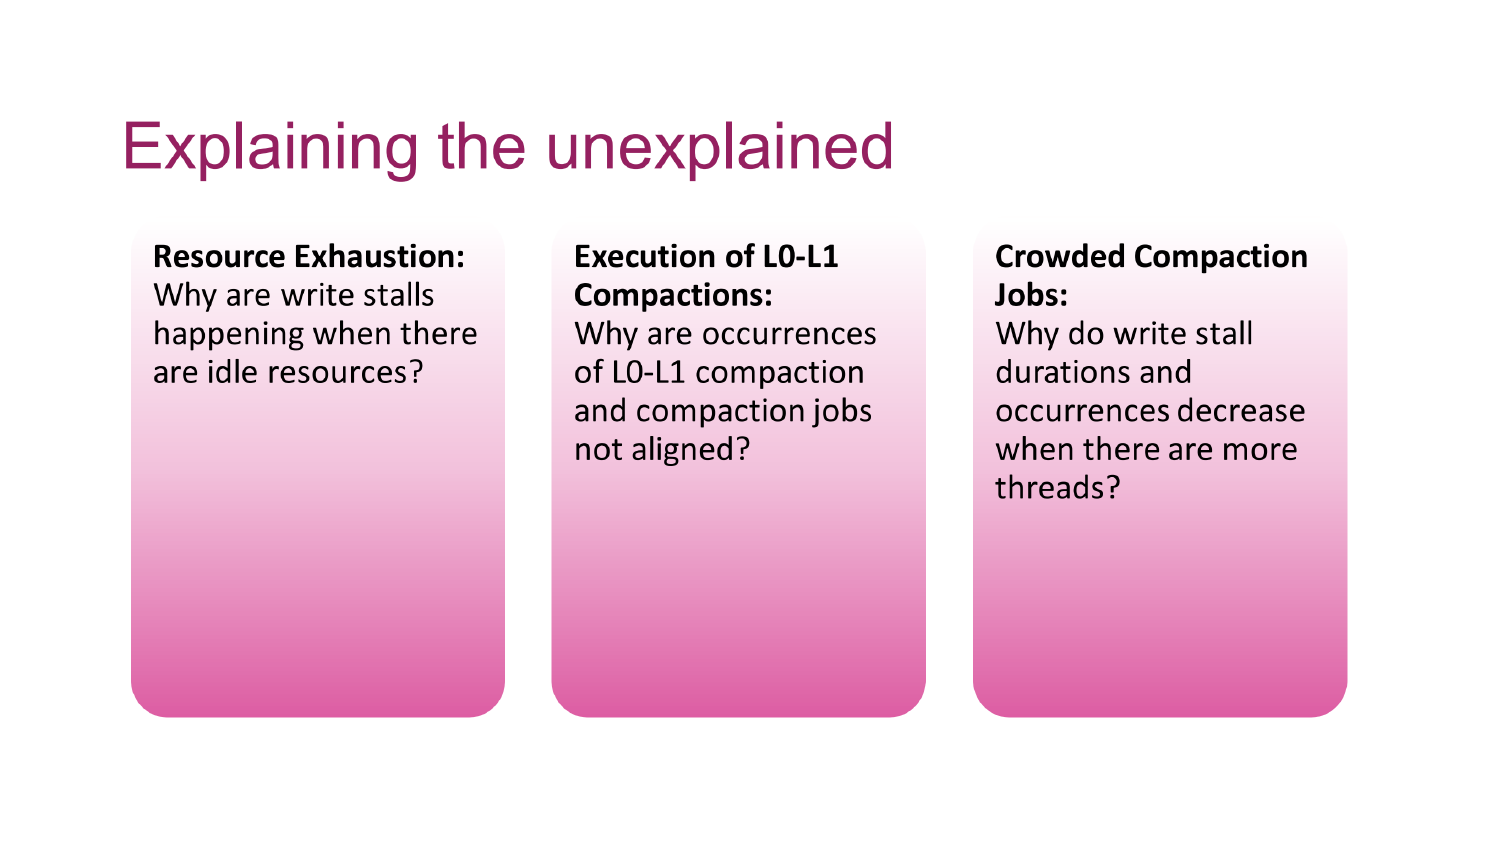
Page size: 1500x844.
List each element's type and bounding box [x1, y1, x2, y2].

picture [112, 89, 1379, 729]
